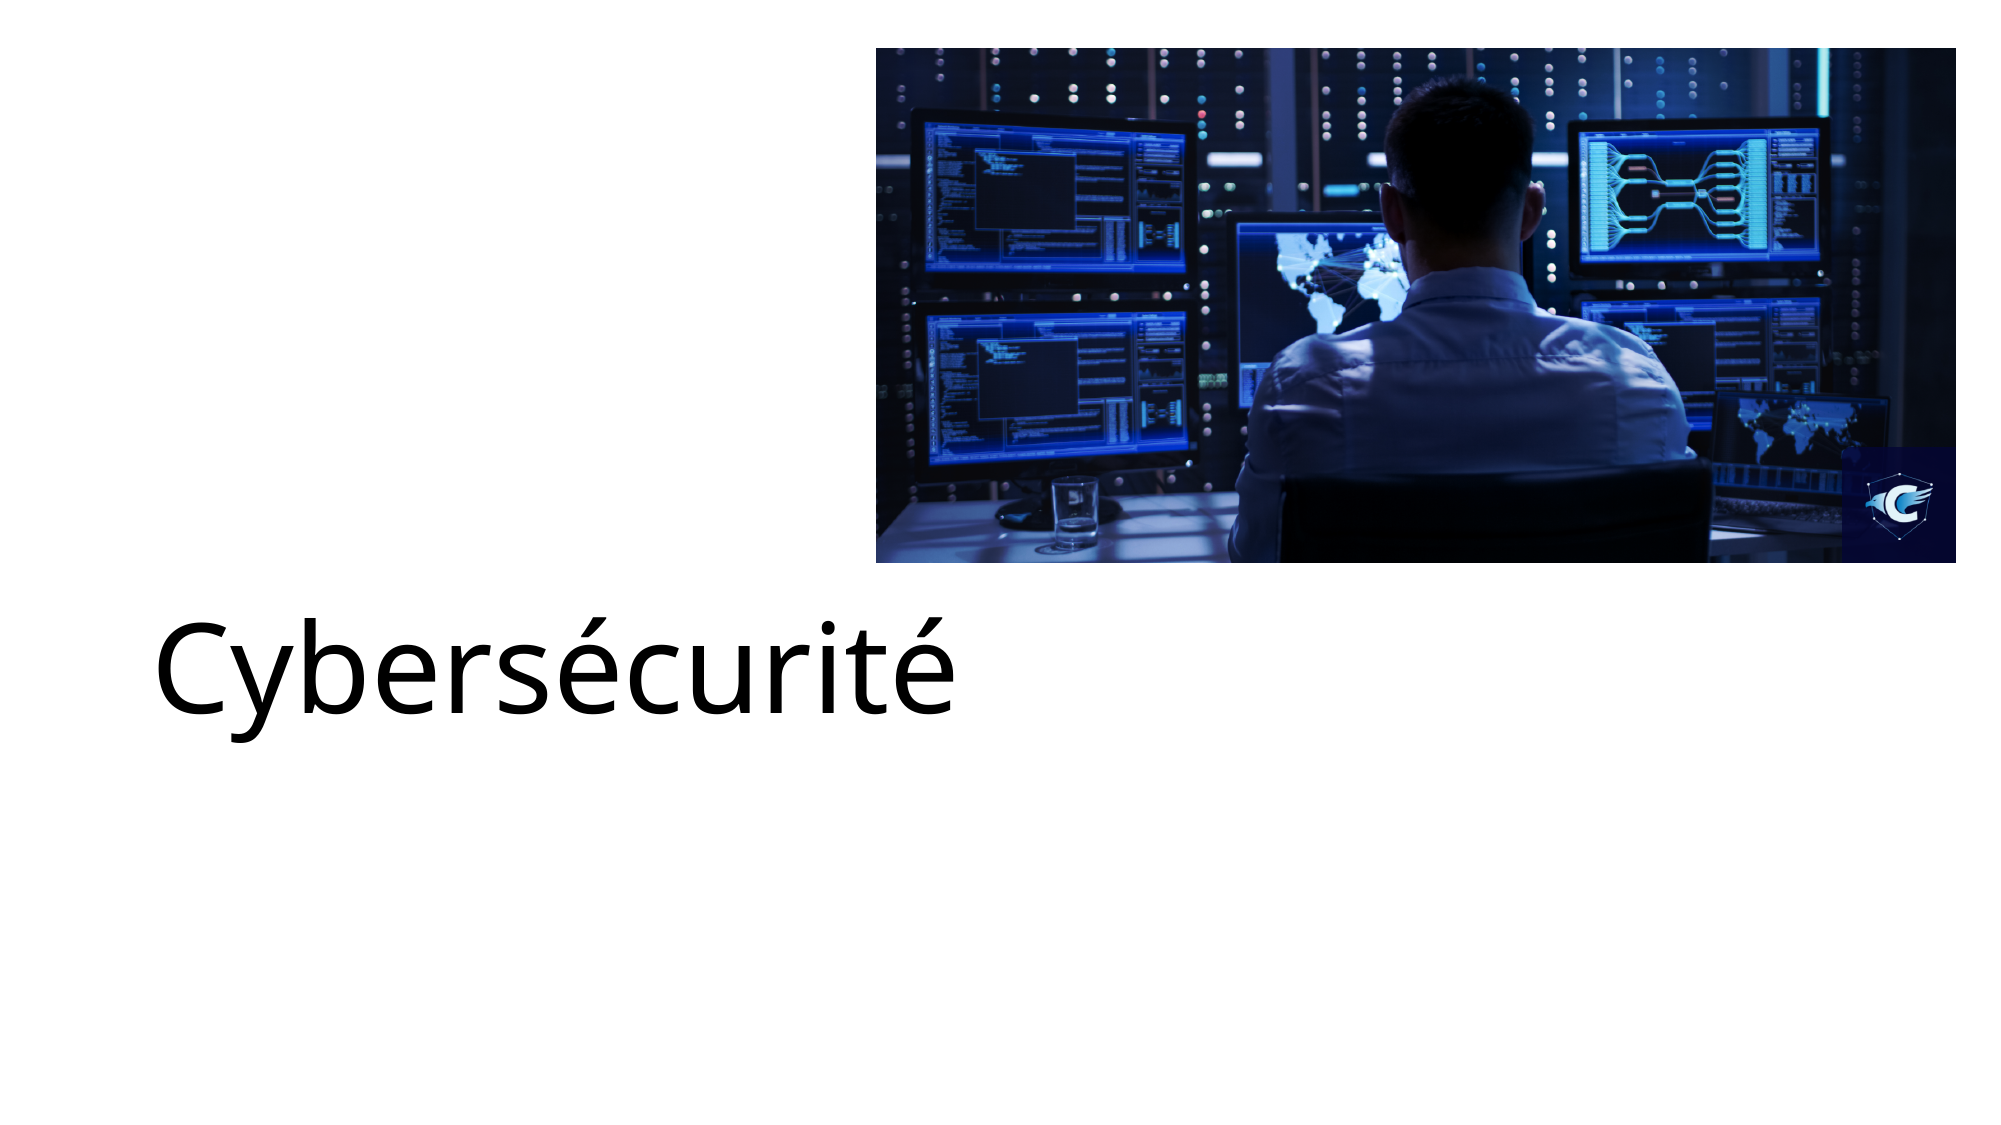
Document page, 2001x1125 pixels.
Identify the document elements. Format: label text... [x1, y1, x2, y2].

picture [876, 48, 1956, 563]
title Cybersécurité [136, 280, 1862, 749]
